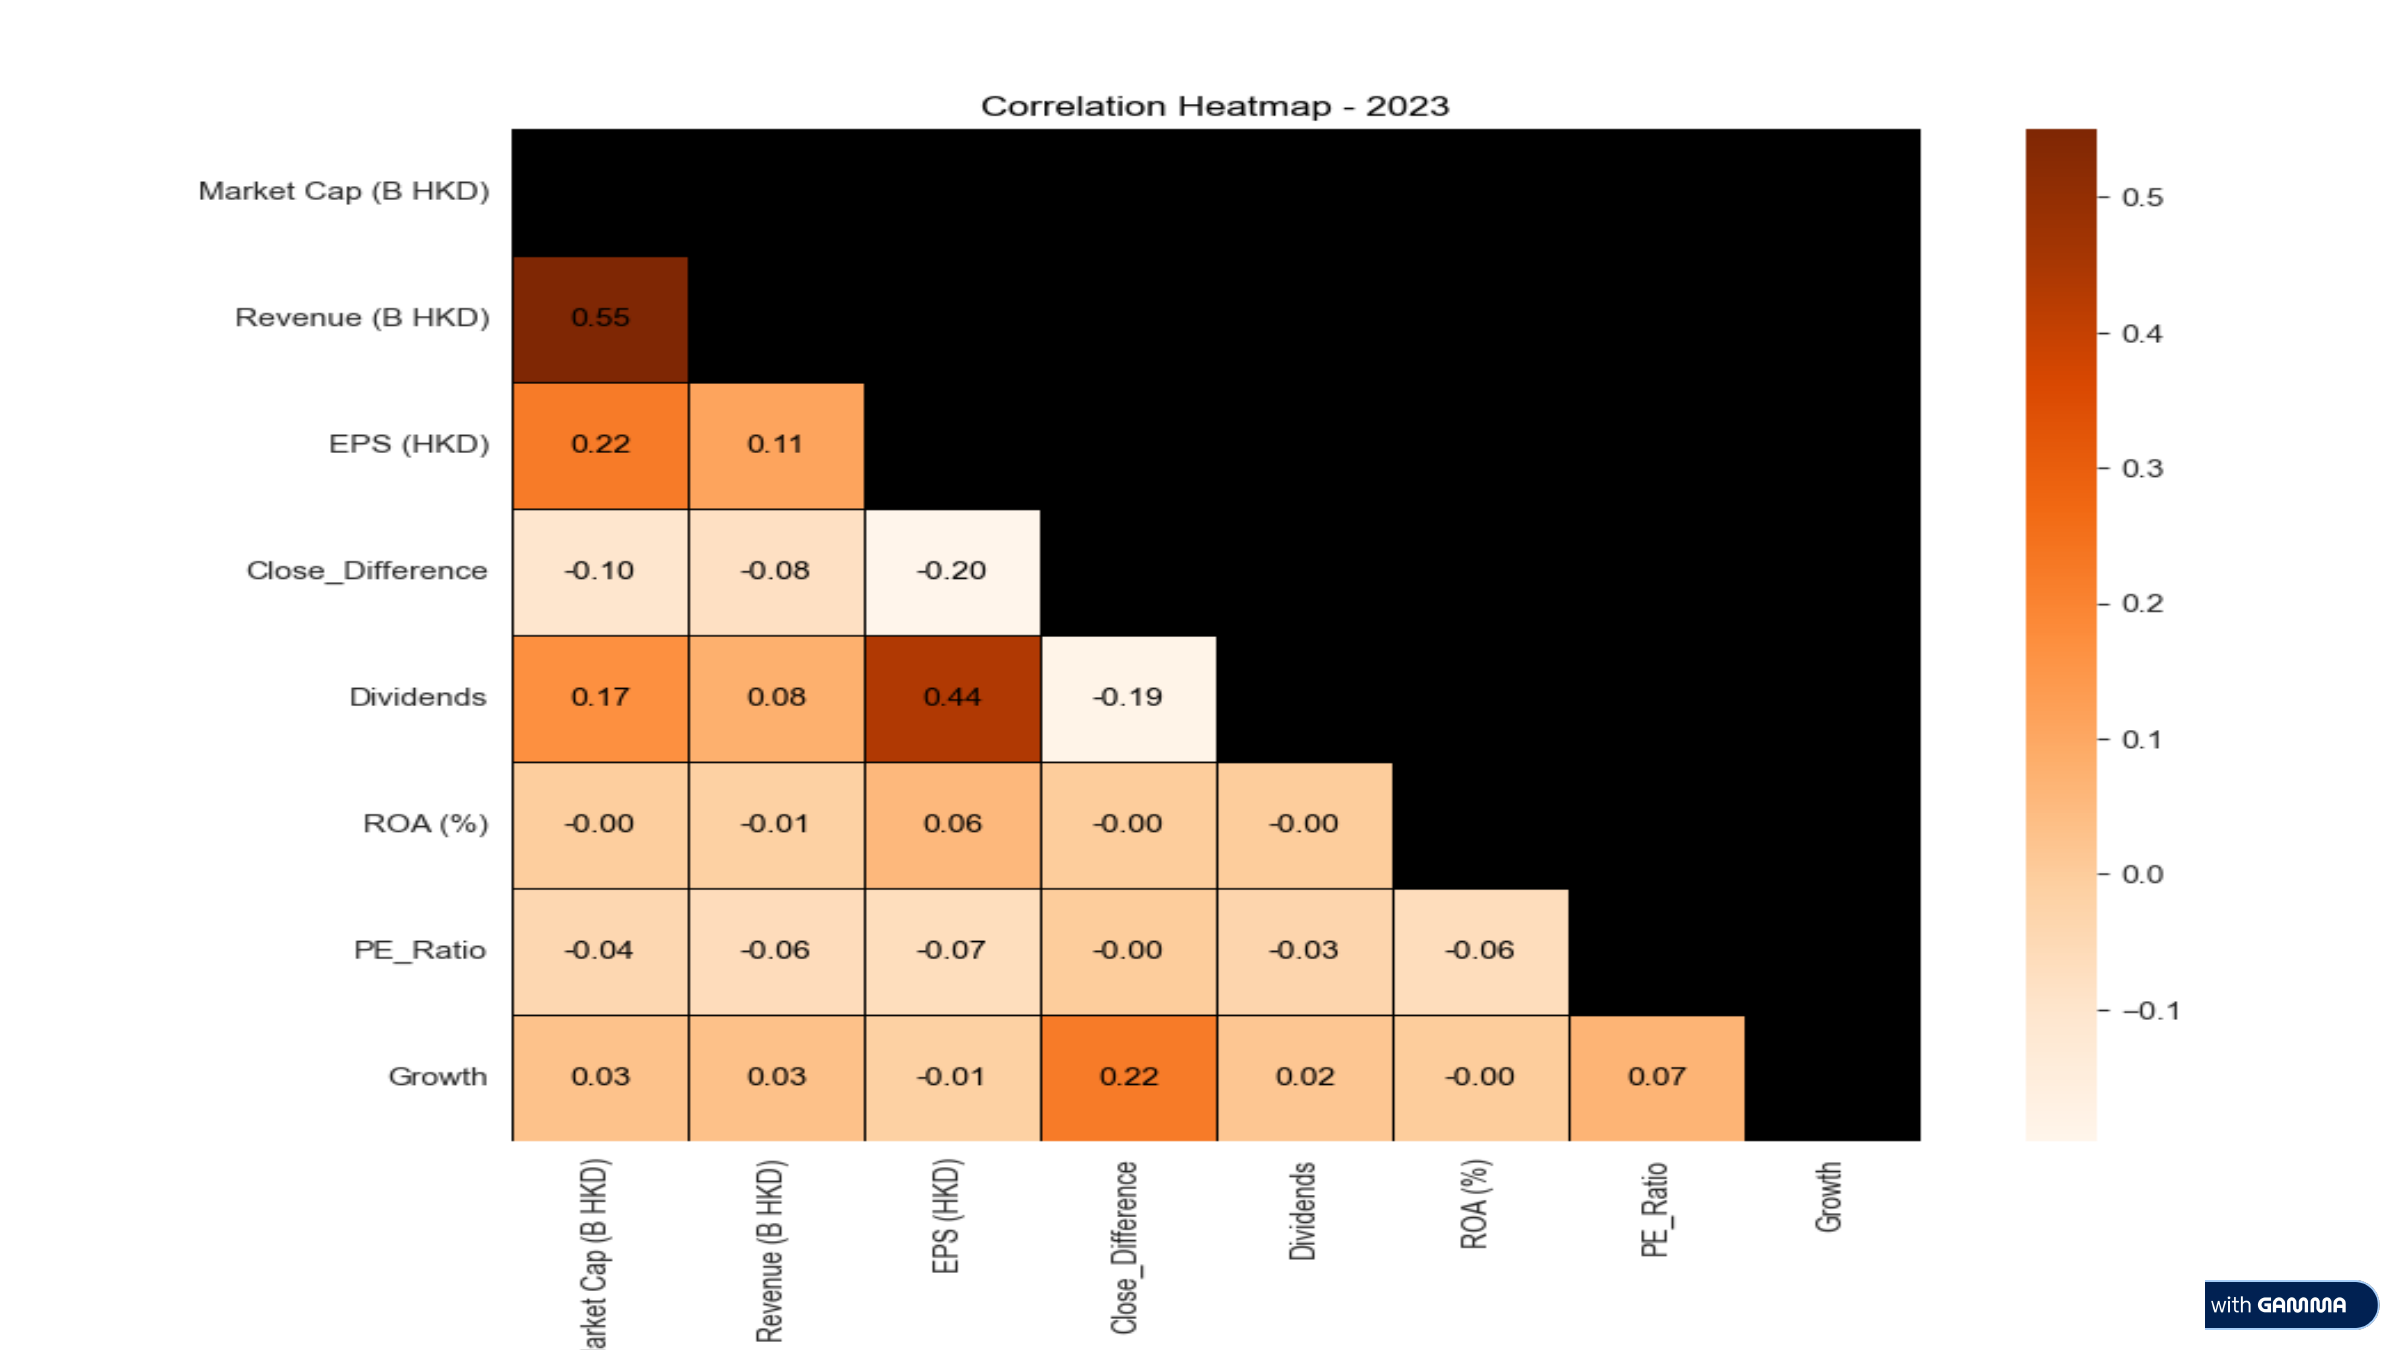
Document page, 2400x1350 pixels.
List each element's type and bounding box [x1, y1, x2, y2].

picture [176, 79, 2389, 1350]
